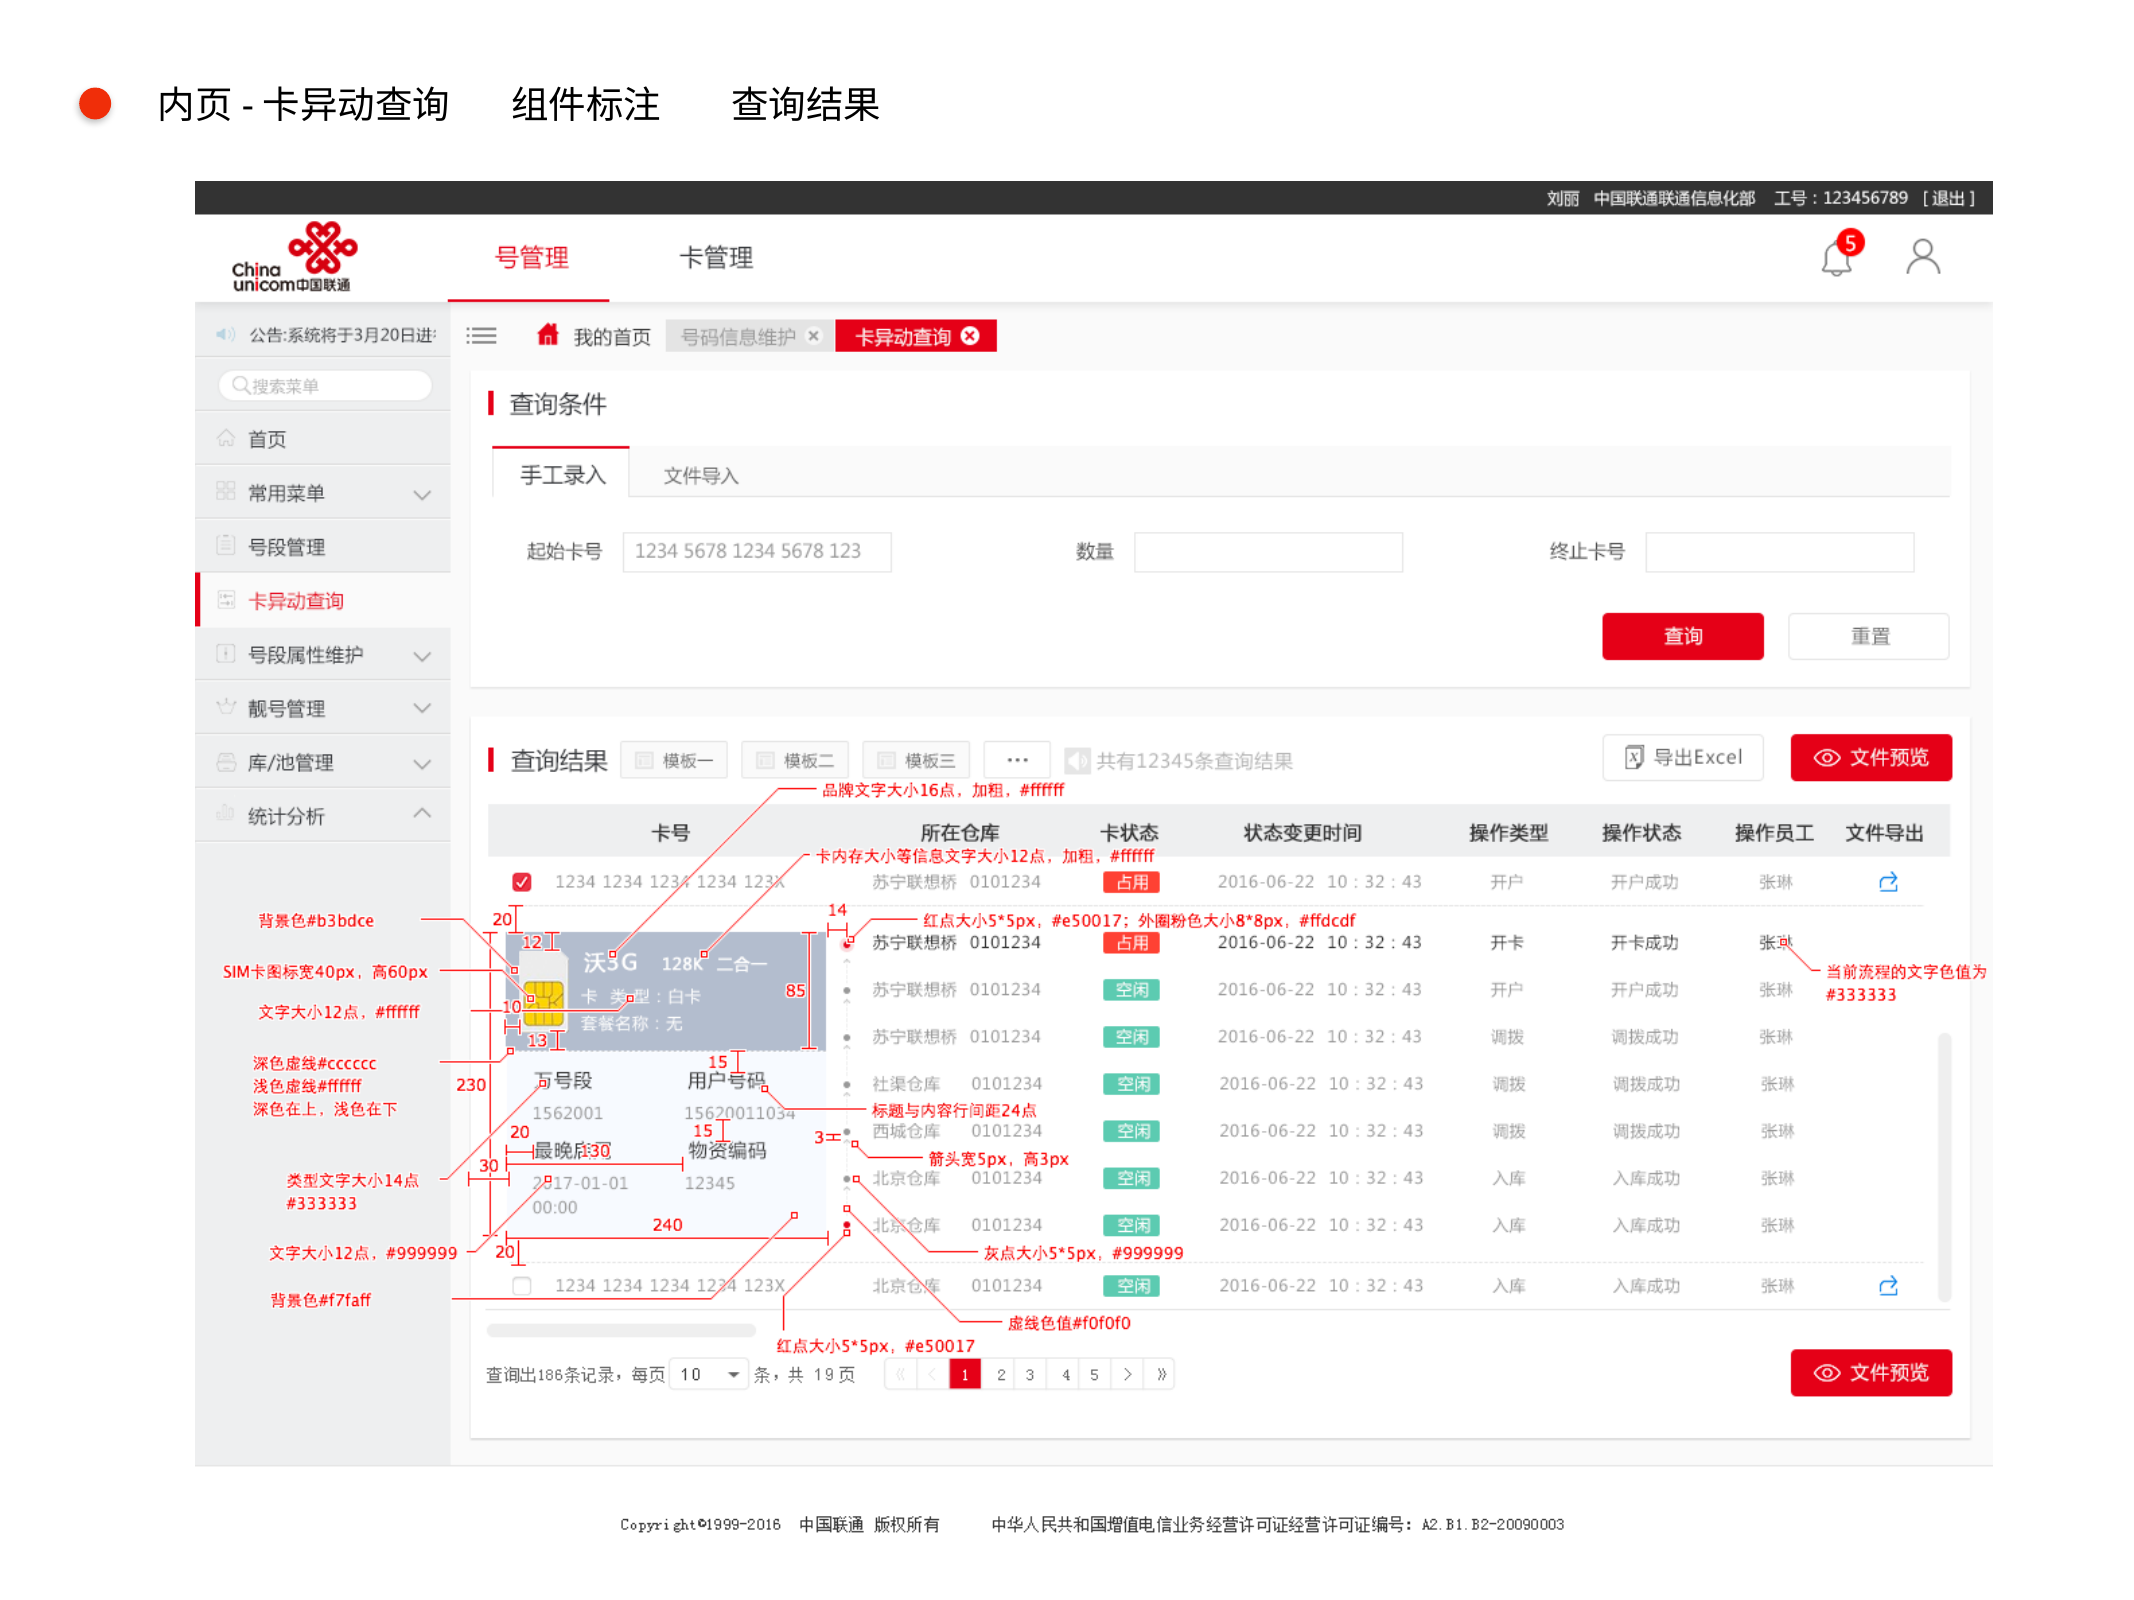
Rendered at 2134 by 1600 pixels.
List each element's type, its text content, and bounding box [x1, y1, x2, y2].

text_box 内页-卡异动查询 [149, 72, 459, 135]
text_box 查询结果 [722, 72, 890, 135]
text_box [79, 87, 112, 120]
picture [195, 181, 1994, 1581]
text_box 组件标注 [502, 72, 670, 135]
